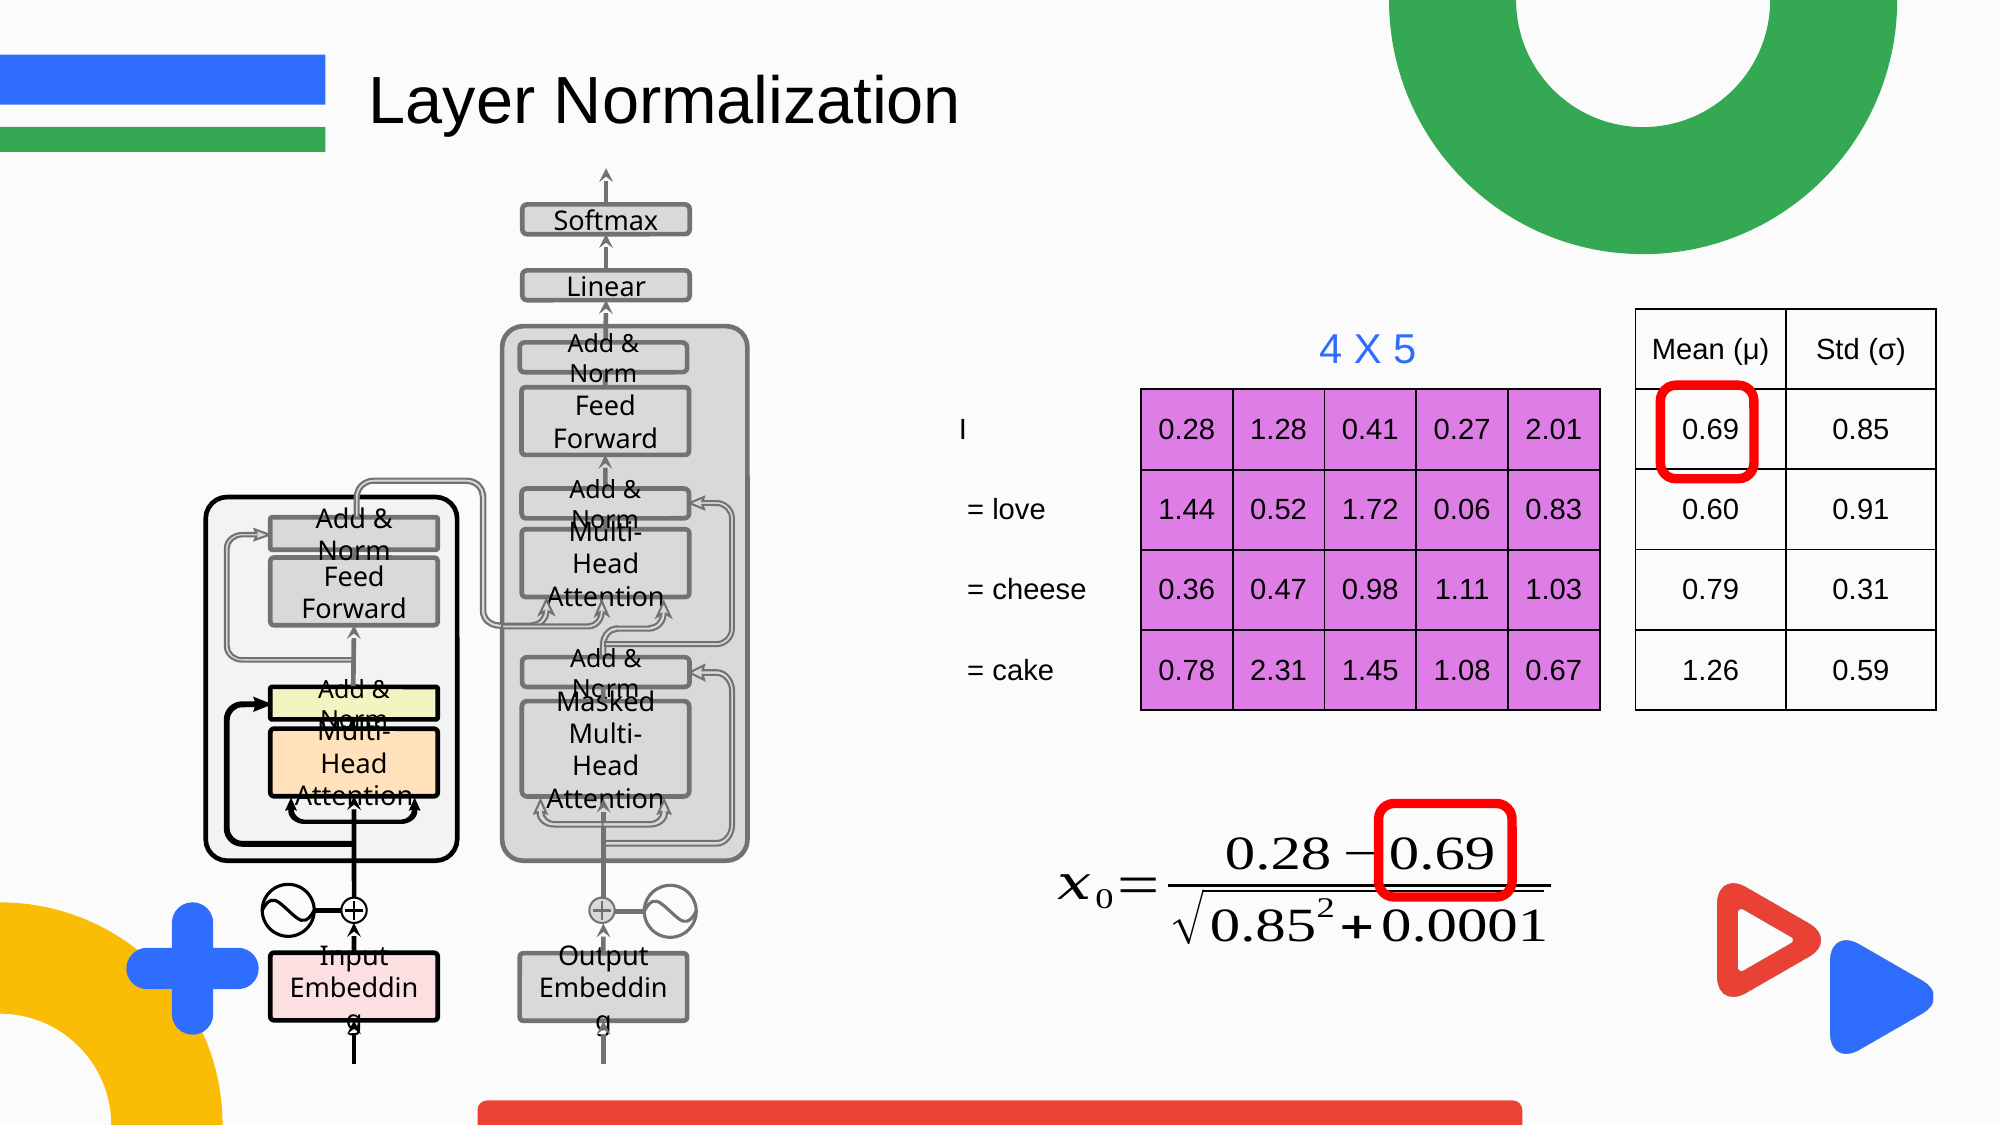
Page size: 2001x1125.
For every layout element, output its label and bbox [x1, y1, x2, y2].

table_cell [1636, 390, 1663, 468]
text_box [1660, 385, 1754, 479]
text_box [205, 168, 748, 1065]
table_cell [1787, 470, 1935, 549]
table_cell [1751, 390, 1785, 468]
picture [1717, 883, 1821, 997]
table_cell [1787, 390, 1935, 468]
table_cell [1636, 470, 1785, 549]
table_header [1636, 310, 1785, 388]
text_box [1304, 314, 1432, 380]
table_cell [1636, 631, 1785, 709]
table_cell [1636, 550, 1785, 629]
table_cell [1787, 550, 1935, 629]
picture [1830, 940, 1934, 1054]
text_box [354, 49, 977, 145]
table_header [1787, 310, 1935, 388]
table_cell [1787, 631, 1935, 709]
text_box [1378, 803, 1513, 898]
